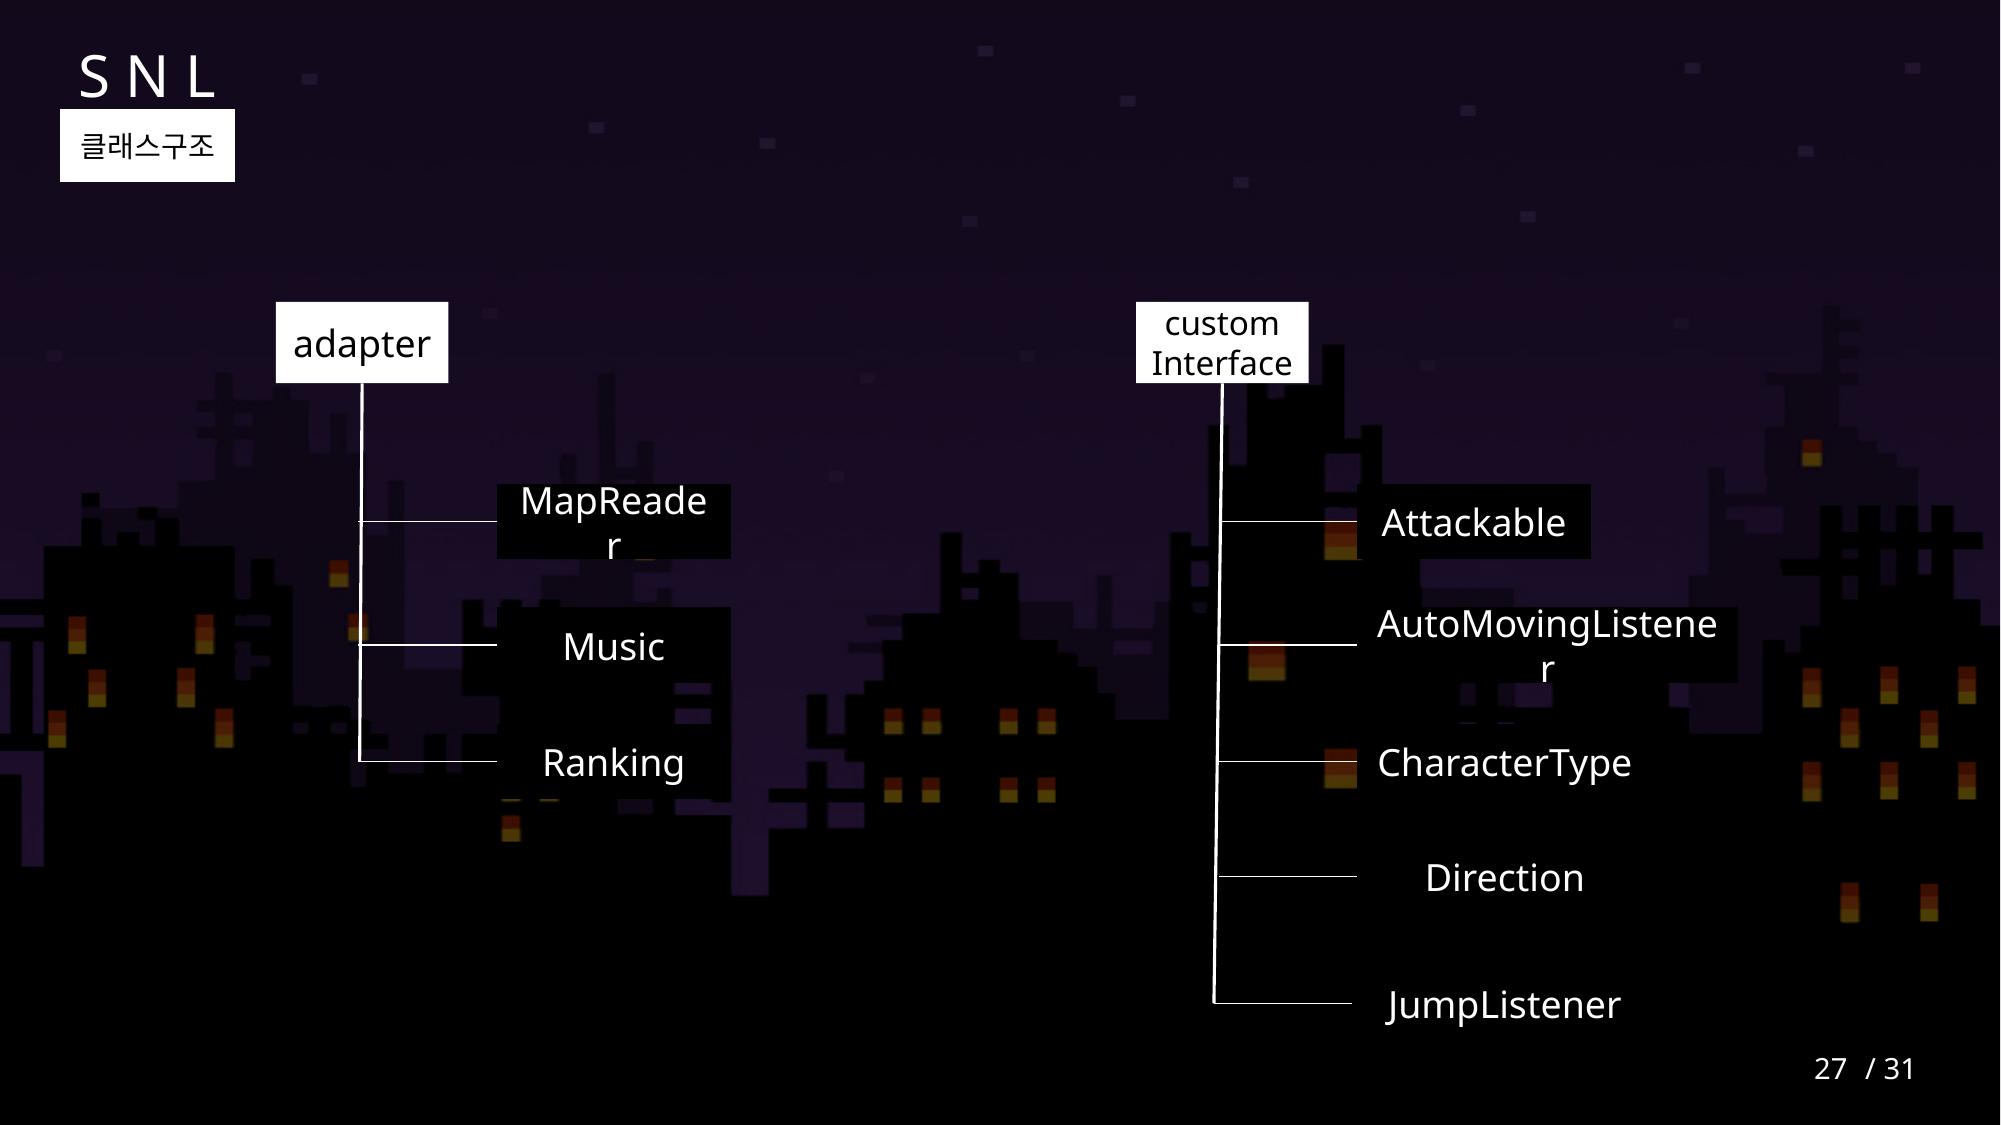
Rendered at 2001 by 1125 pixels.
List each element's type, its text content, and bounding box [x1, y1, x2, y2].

picture [0, 0, 2001, 1125]
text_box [275, 301, 730, 799]
slide_number 27 [1412, 1042, 1863, 1103]
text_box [1136, 301, 1738, 1040]
text_box S N L [60, 38, 235, 109]
text_box 클래스구조 [60, 109, 235, 182]
